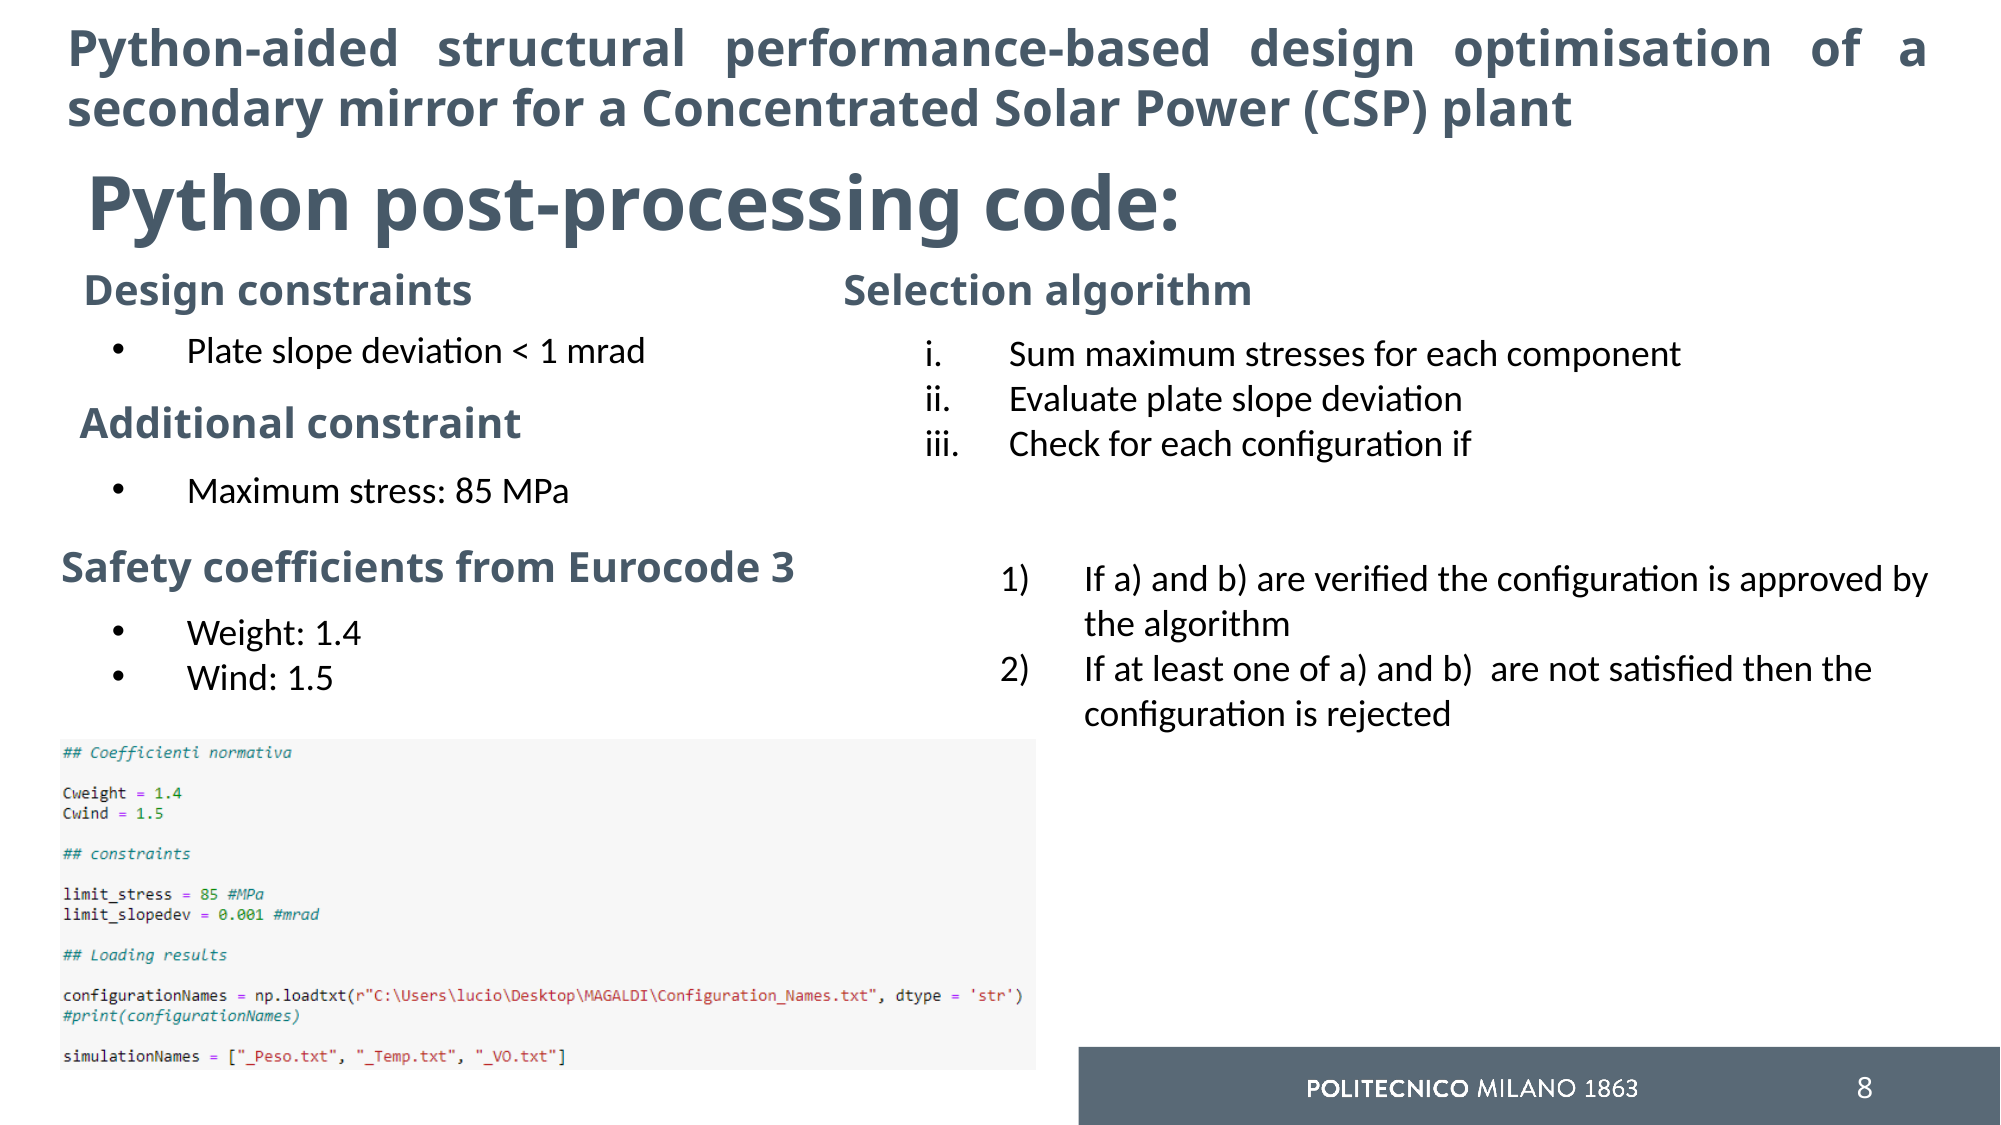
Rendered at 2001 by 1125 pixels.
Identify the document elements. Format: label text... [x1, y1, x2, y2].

picture [1298, 1075, 1644, 1102]
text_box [909, 256, 1988, 753]
picture [60, 739, 1036, 1070]
text_box Python-aided structural performance-based design optimisation of a secondary mirror for a Concentrated Solar Power (CSP) plant [52, 9, 1944, 144]
text_box Python post-processing code: [71, 147, 1900, 490]
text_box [96, 256, 909, 707]
